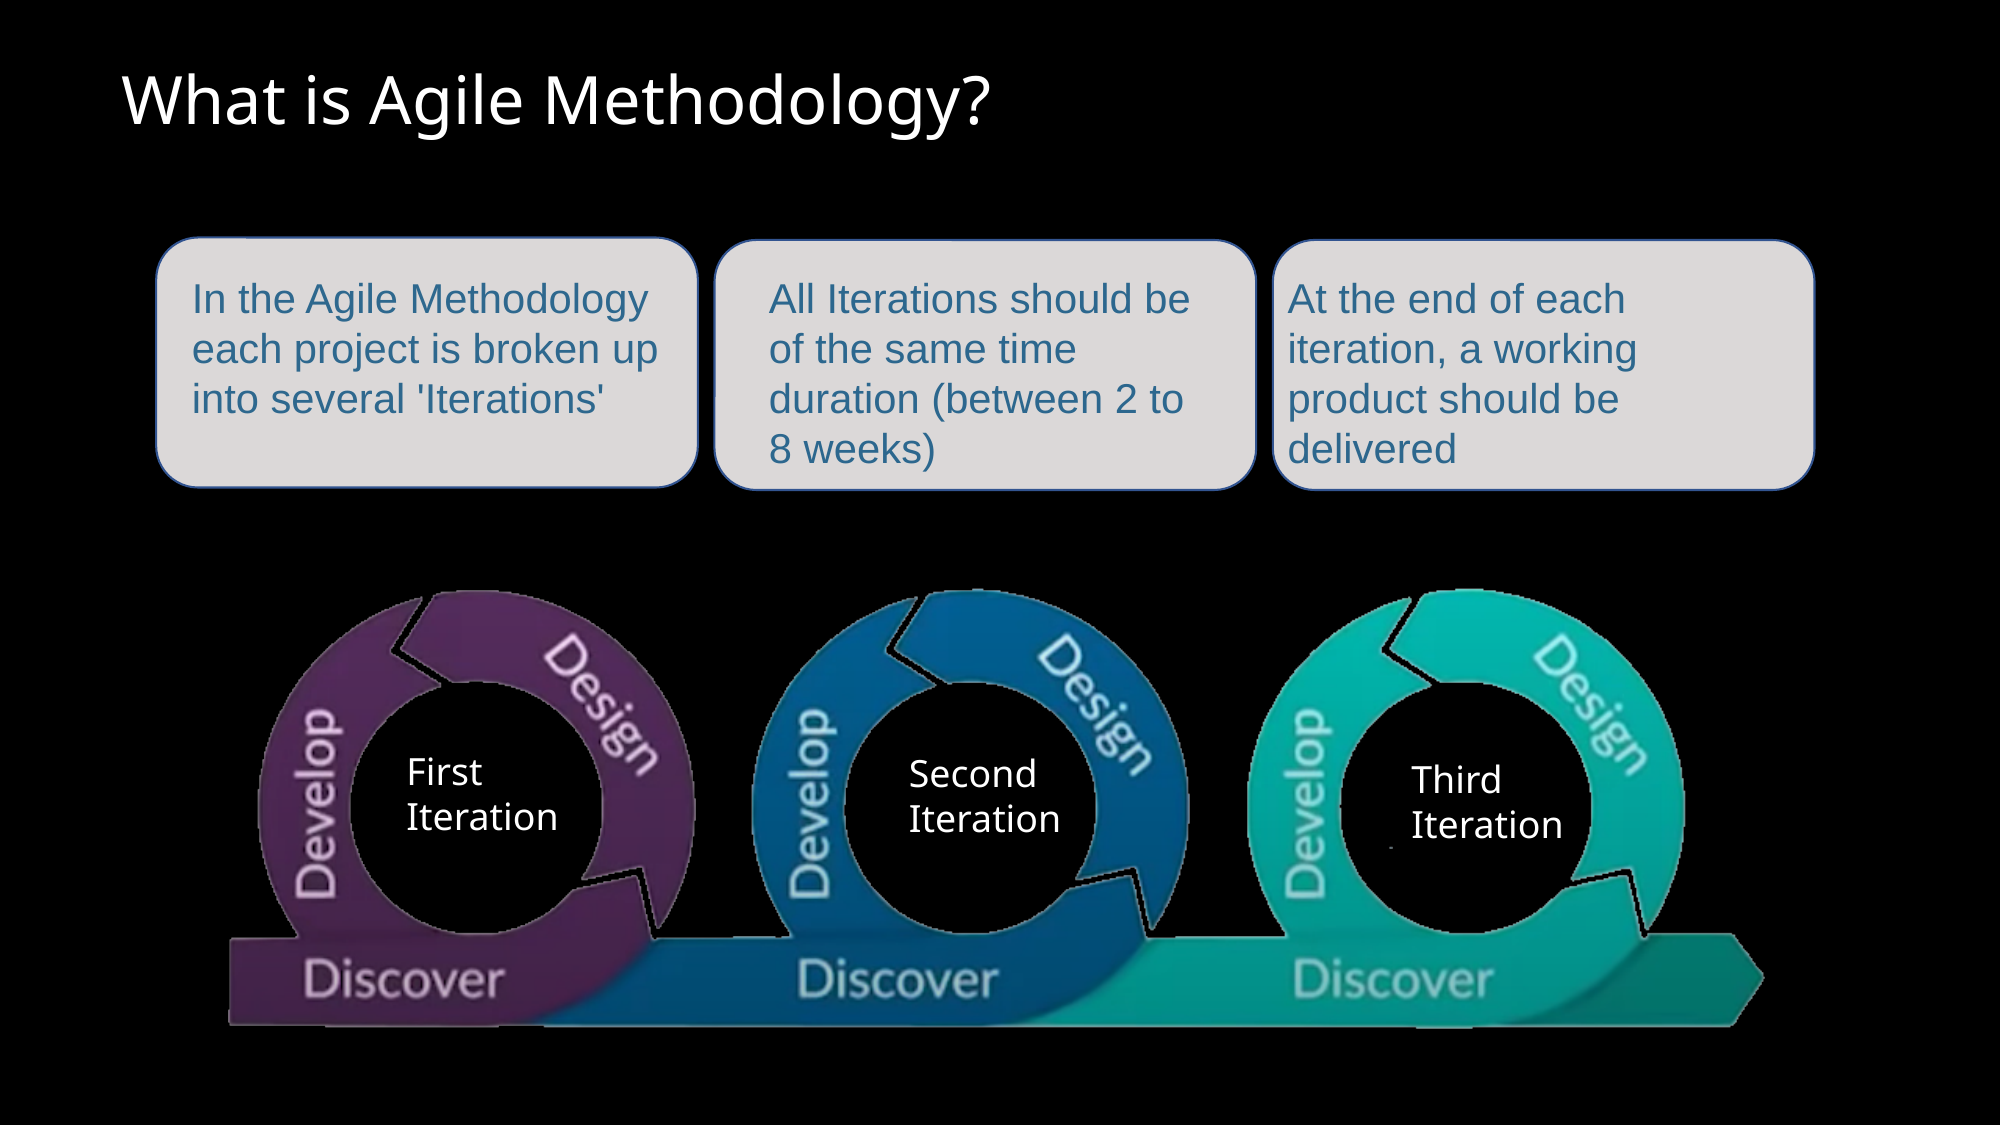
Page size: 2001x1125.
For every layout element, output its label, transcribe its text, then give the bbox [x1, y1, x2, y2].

picture [151, 514, 1815, 1043]
text_box All Iterations should be of the same time duration (between 2 to 8 weeks) [754, 264, 1207, 487]
title What is Agile Methodology? [106, 59, 1607, 167]
text_box [155, 236, 699, 489]
text_box At the end of each iteration, a working product should be delivered [1272, 264, 1705, 487]
text_box [713, 238, 1258, 492]
text_box In the Agile Methodology each project is broken up into several 'Iterations' [177, 263, 678, 439]
text_box [1275, 238, 1816, 492]
